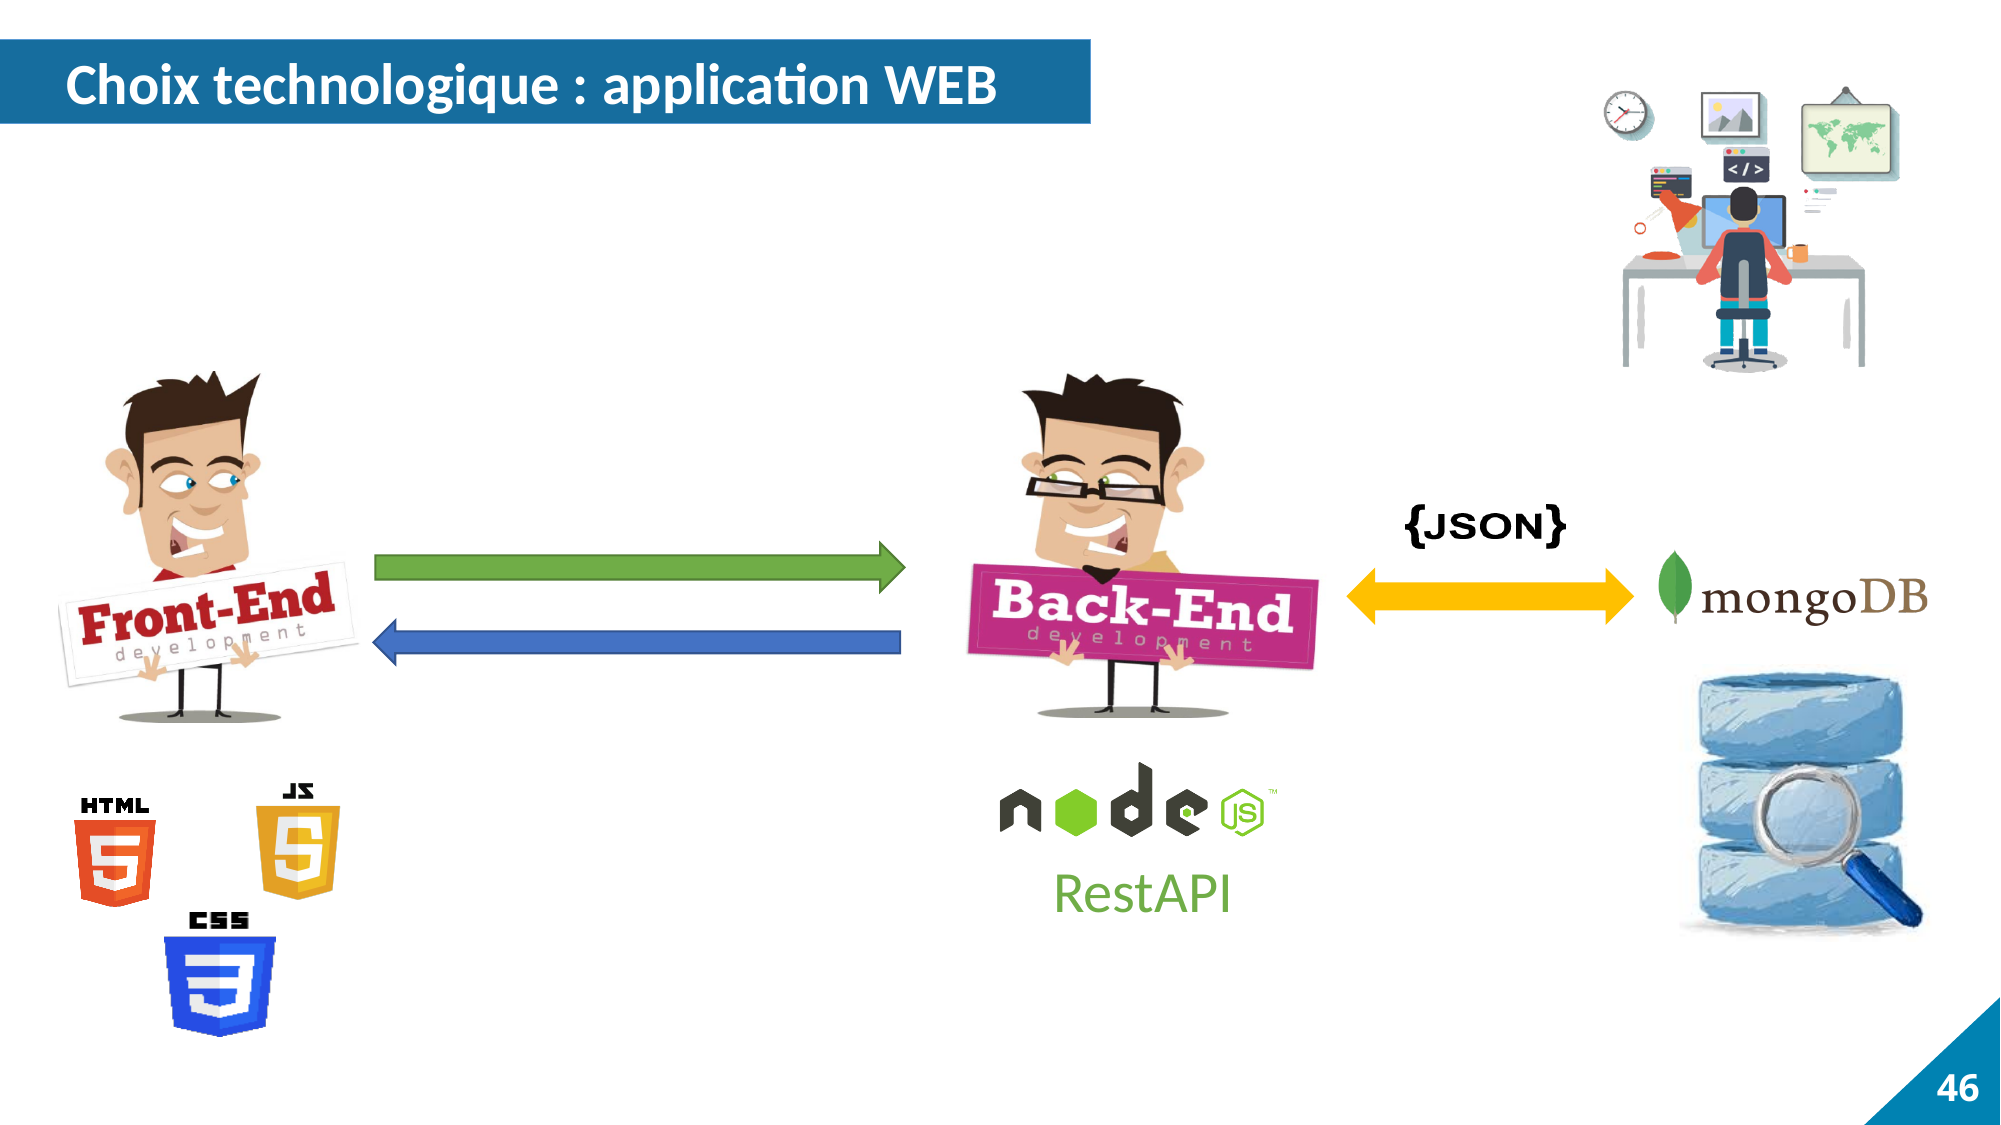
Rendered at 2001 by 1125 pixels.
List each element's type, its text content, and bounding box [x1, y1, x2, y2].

text_box [376, 617, 902, 667]
text_box 46 [1916, 1056, 2000, 1117]
text_box [376, 540, 906, 595]
picture [58, 783, 393, 1038]
text_box [1937, 997, 2000, 1056]
picture [1585, 81, 1918, 378]
text_box [1346, 567, 1635, 625]
picture [1388, 449, 1578, 602]
picture [958, 371, 1328, 718]
picture [992, 727, 1281, 871]
text_box [1864, 1076, 2000, 1125]
text_box Choix technologique : application WEB [0, 39, 1091, 124]
picture [1658, 535, 1928, 643]
text_box RestAPI [973, 863, 1313, 932]
picture [58, 371, 376, 723]
picture [1657, 664, 1947, 942]
